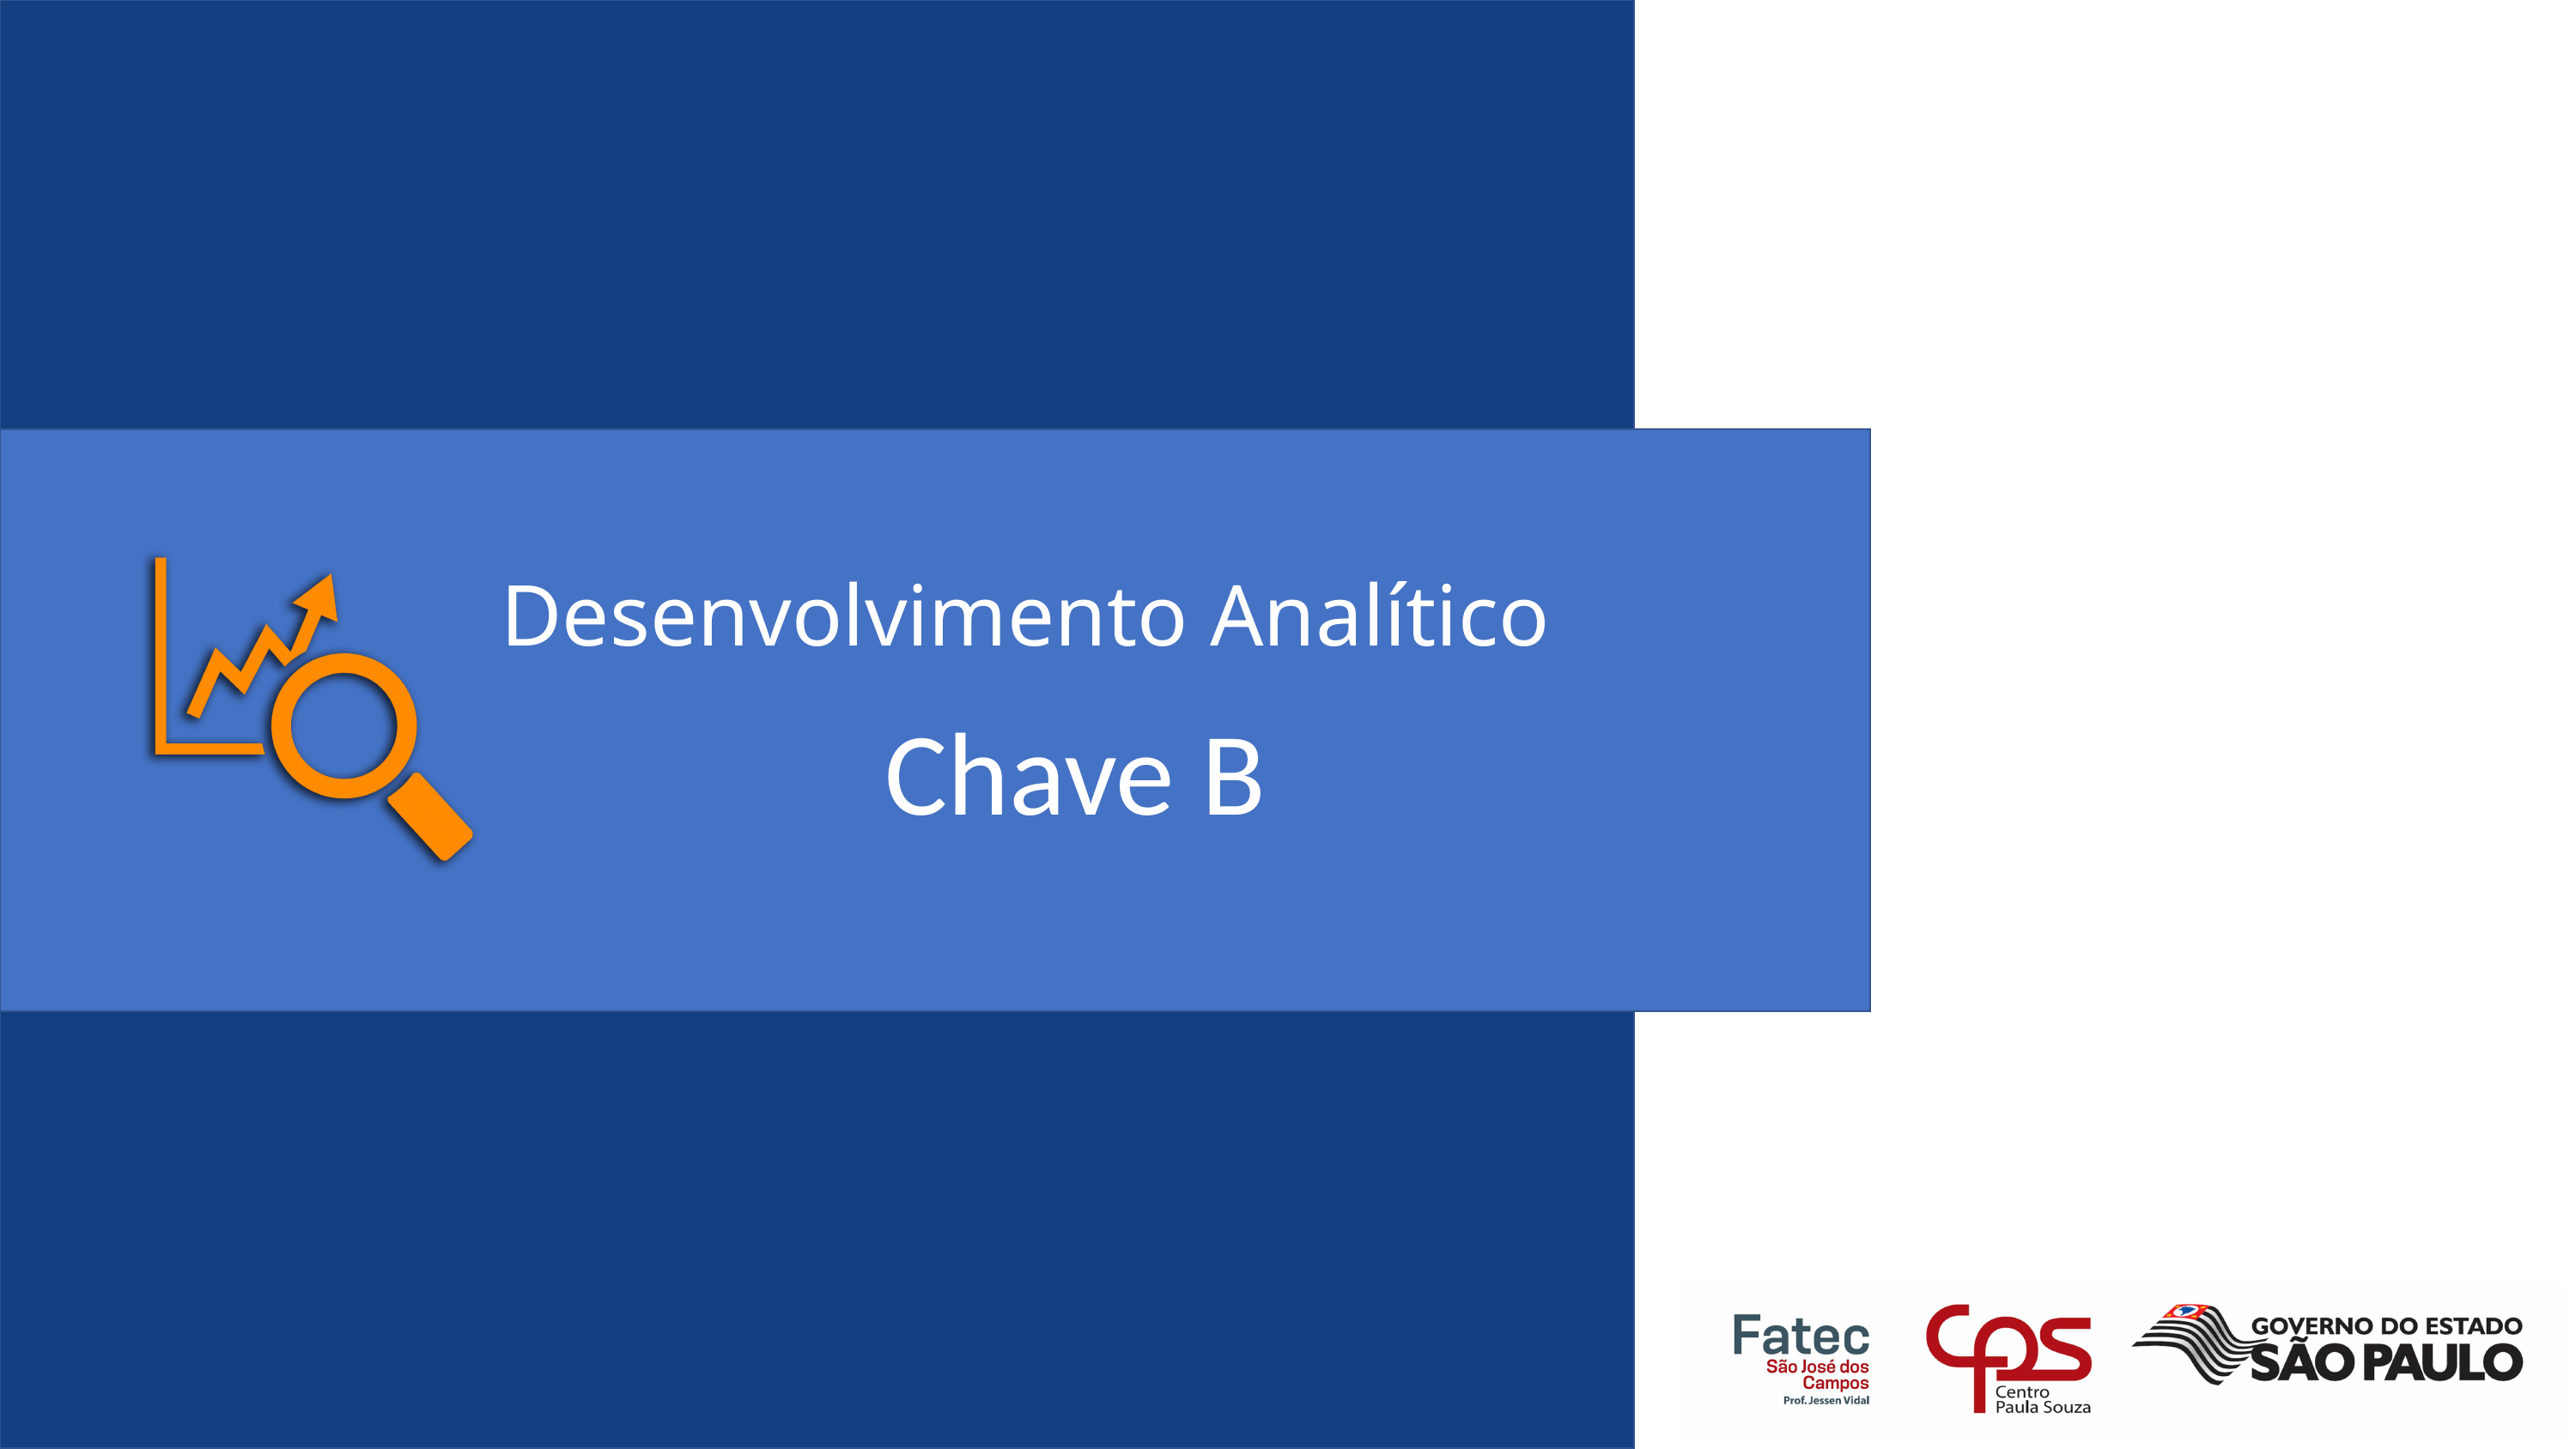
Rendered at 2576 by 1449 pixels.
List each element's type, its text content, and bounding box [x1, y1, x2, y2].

text_box Chave B [872, 690, 1288, 845]
picture [1674, 1280, 2567, 1440]
picture [129, 536, 489, 894]
text_box [0, 428, 1871, 1012]
text_box [0, 1012, 1635, 1449]
text_box Desenvolvimento Analítico [489, 555, 1962, 670]
text_box [0, 0, 1635, 428]
